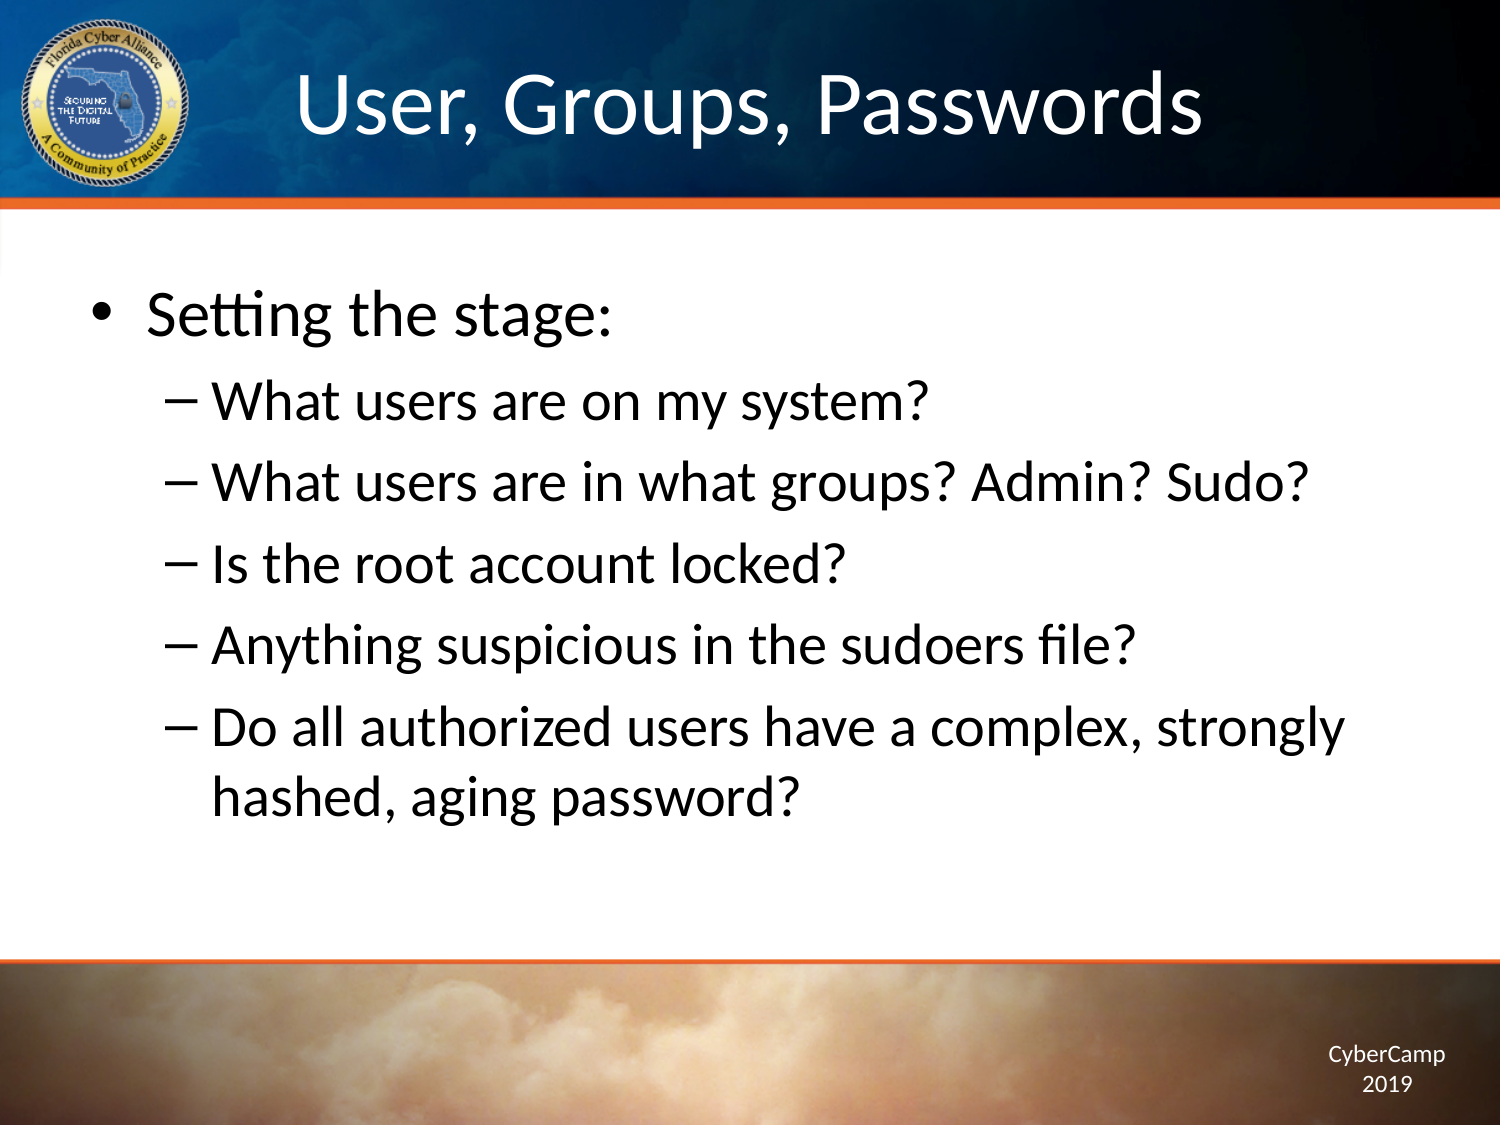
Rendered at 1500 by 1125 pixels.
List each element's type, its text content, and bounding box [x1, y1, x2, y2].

list Setting the stage: What users are on my system? What users are in what groups? Admin? Sudo? Is the root account locked? Anything suspicious in the sudoers file? Do all authorized users have a complex, strongly hashed, aging password? [75, 262, 1425, 925]
picture [0, 0, 1500, 292]
title User, Groups, Passwords [75, 4, 1425, 192]
picture [0, 958, 1500, 1125]
